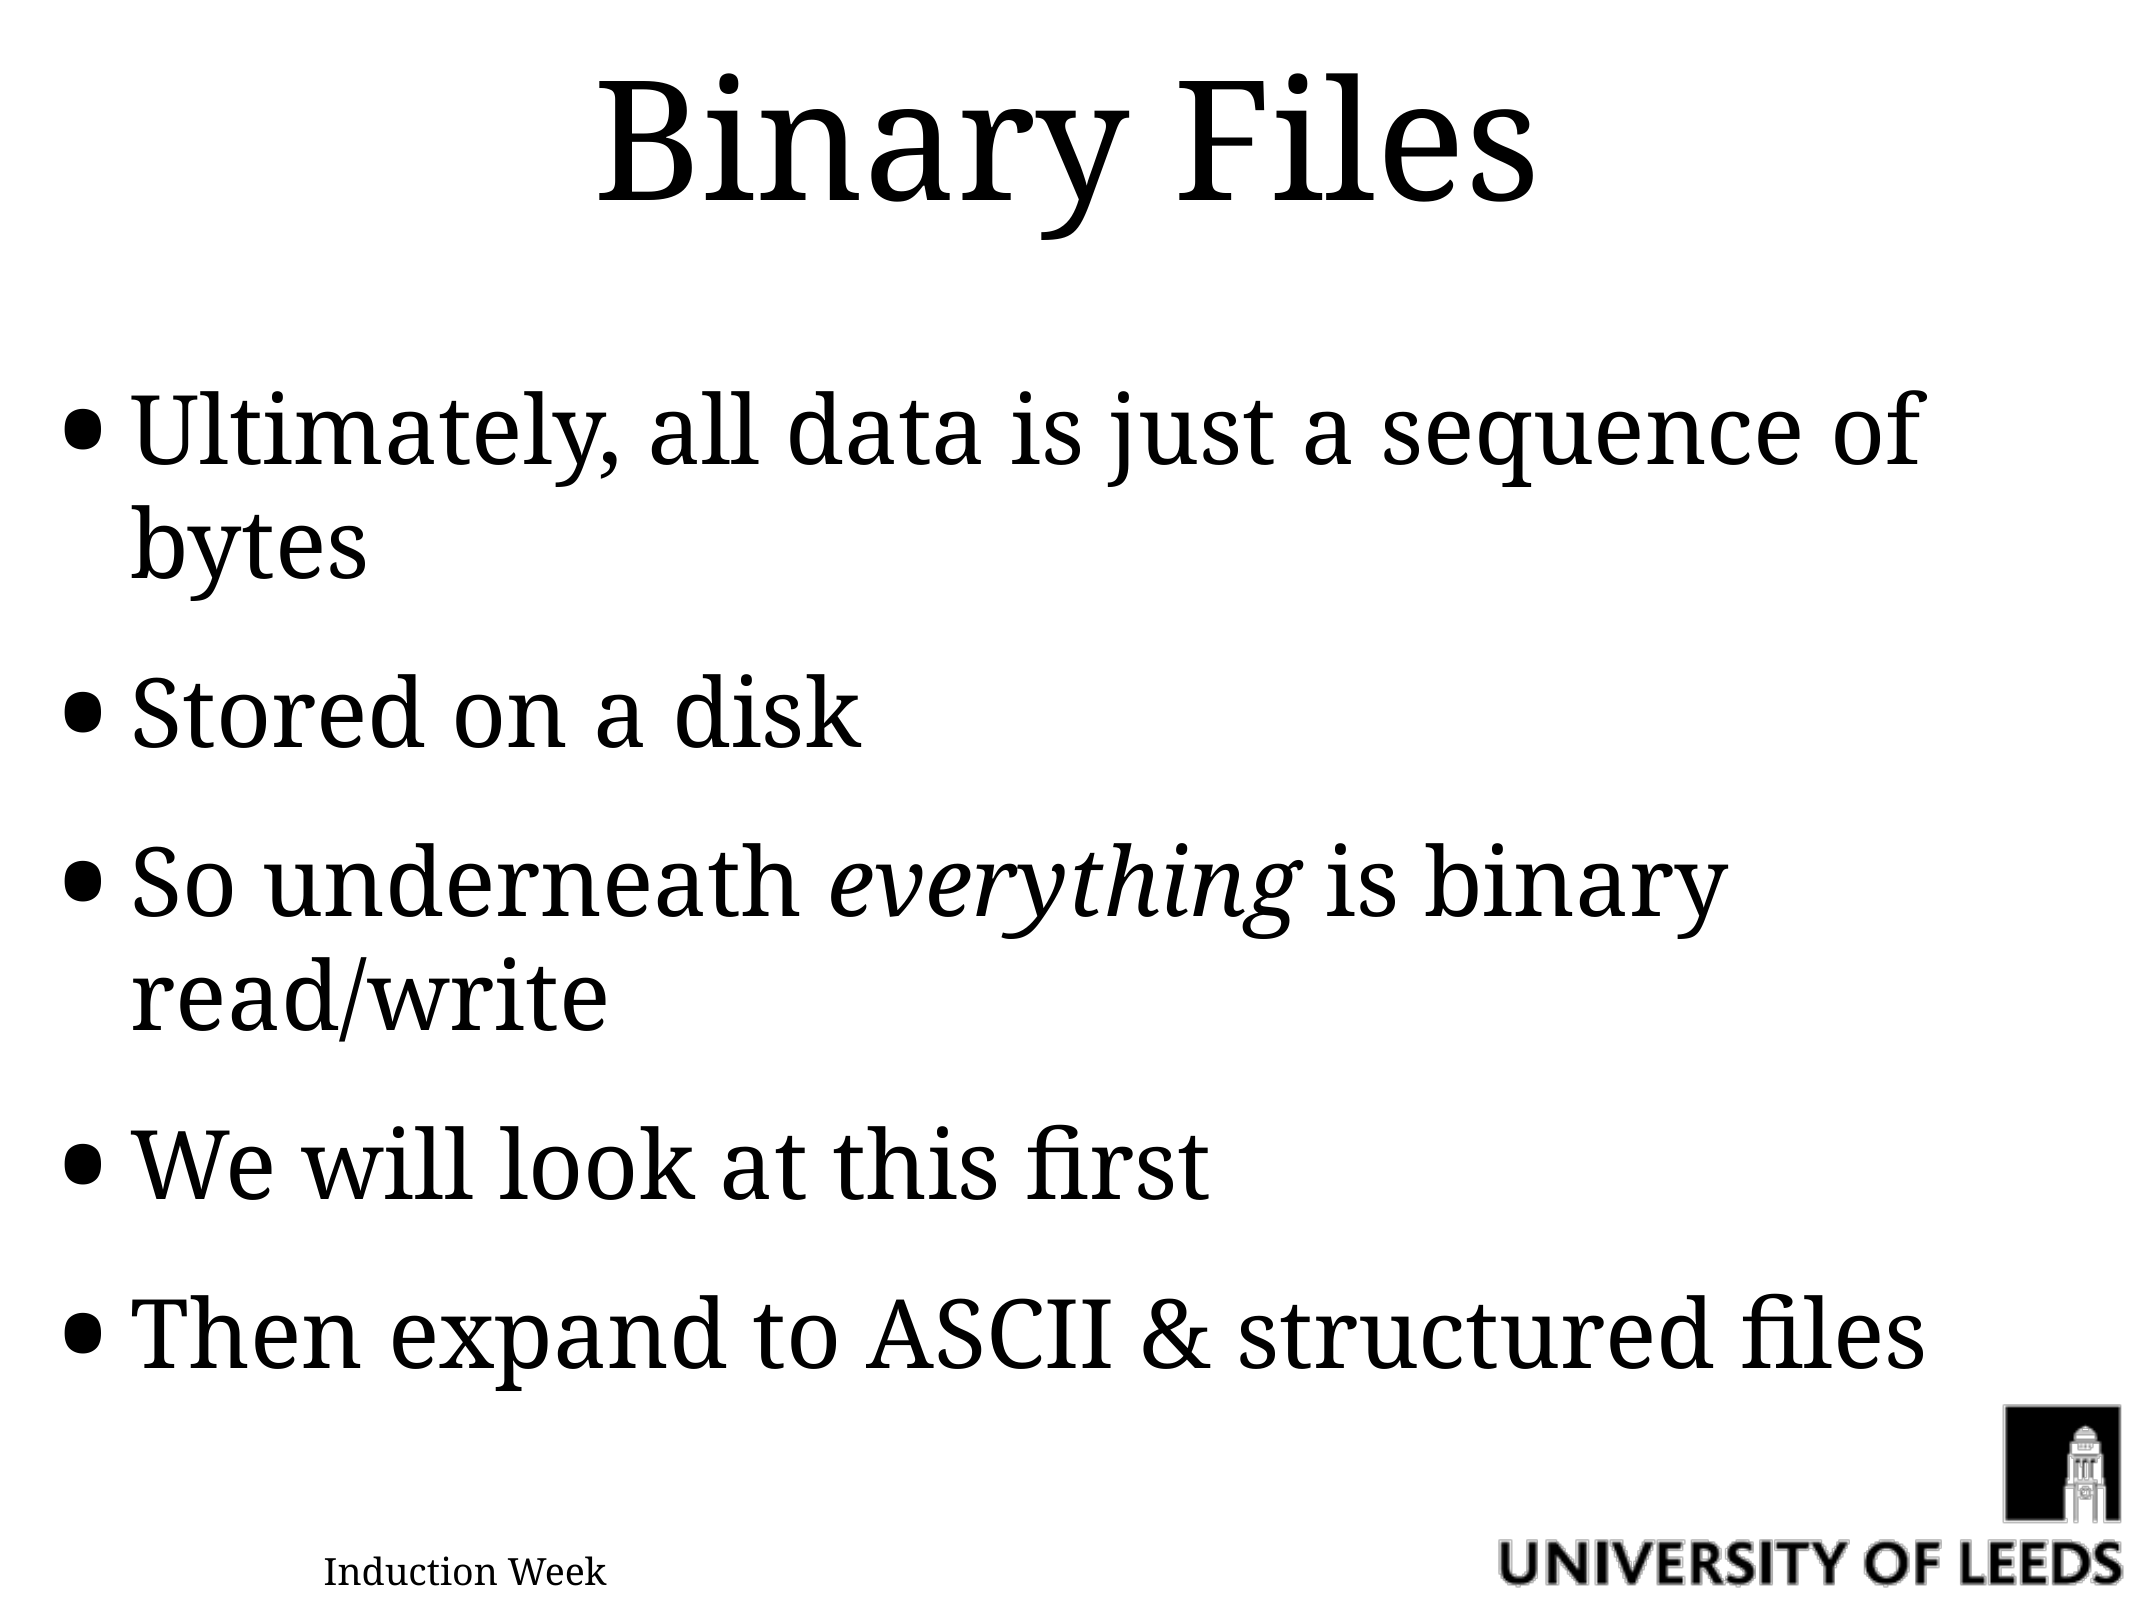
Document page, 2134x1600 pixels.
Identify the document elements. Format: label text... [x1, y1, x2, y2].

picture [1491, 1501, 2132, 1600]
list Ultimately, all data is just a sequence of bytes Stored on a disk So underneath everything is binary read/write We will look at this first Then expand to ASCII & structured files [1, 255, 2134, 1501]
title Binary Files [1, 7, 2134, 255]
